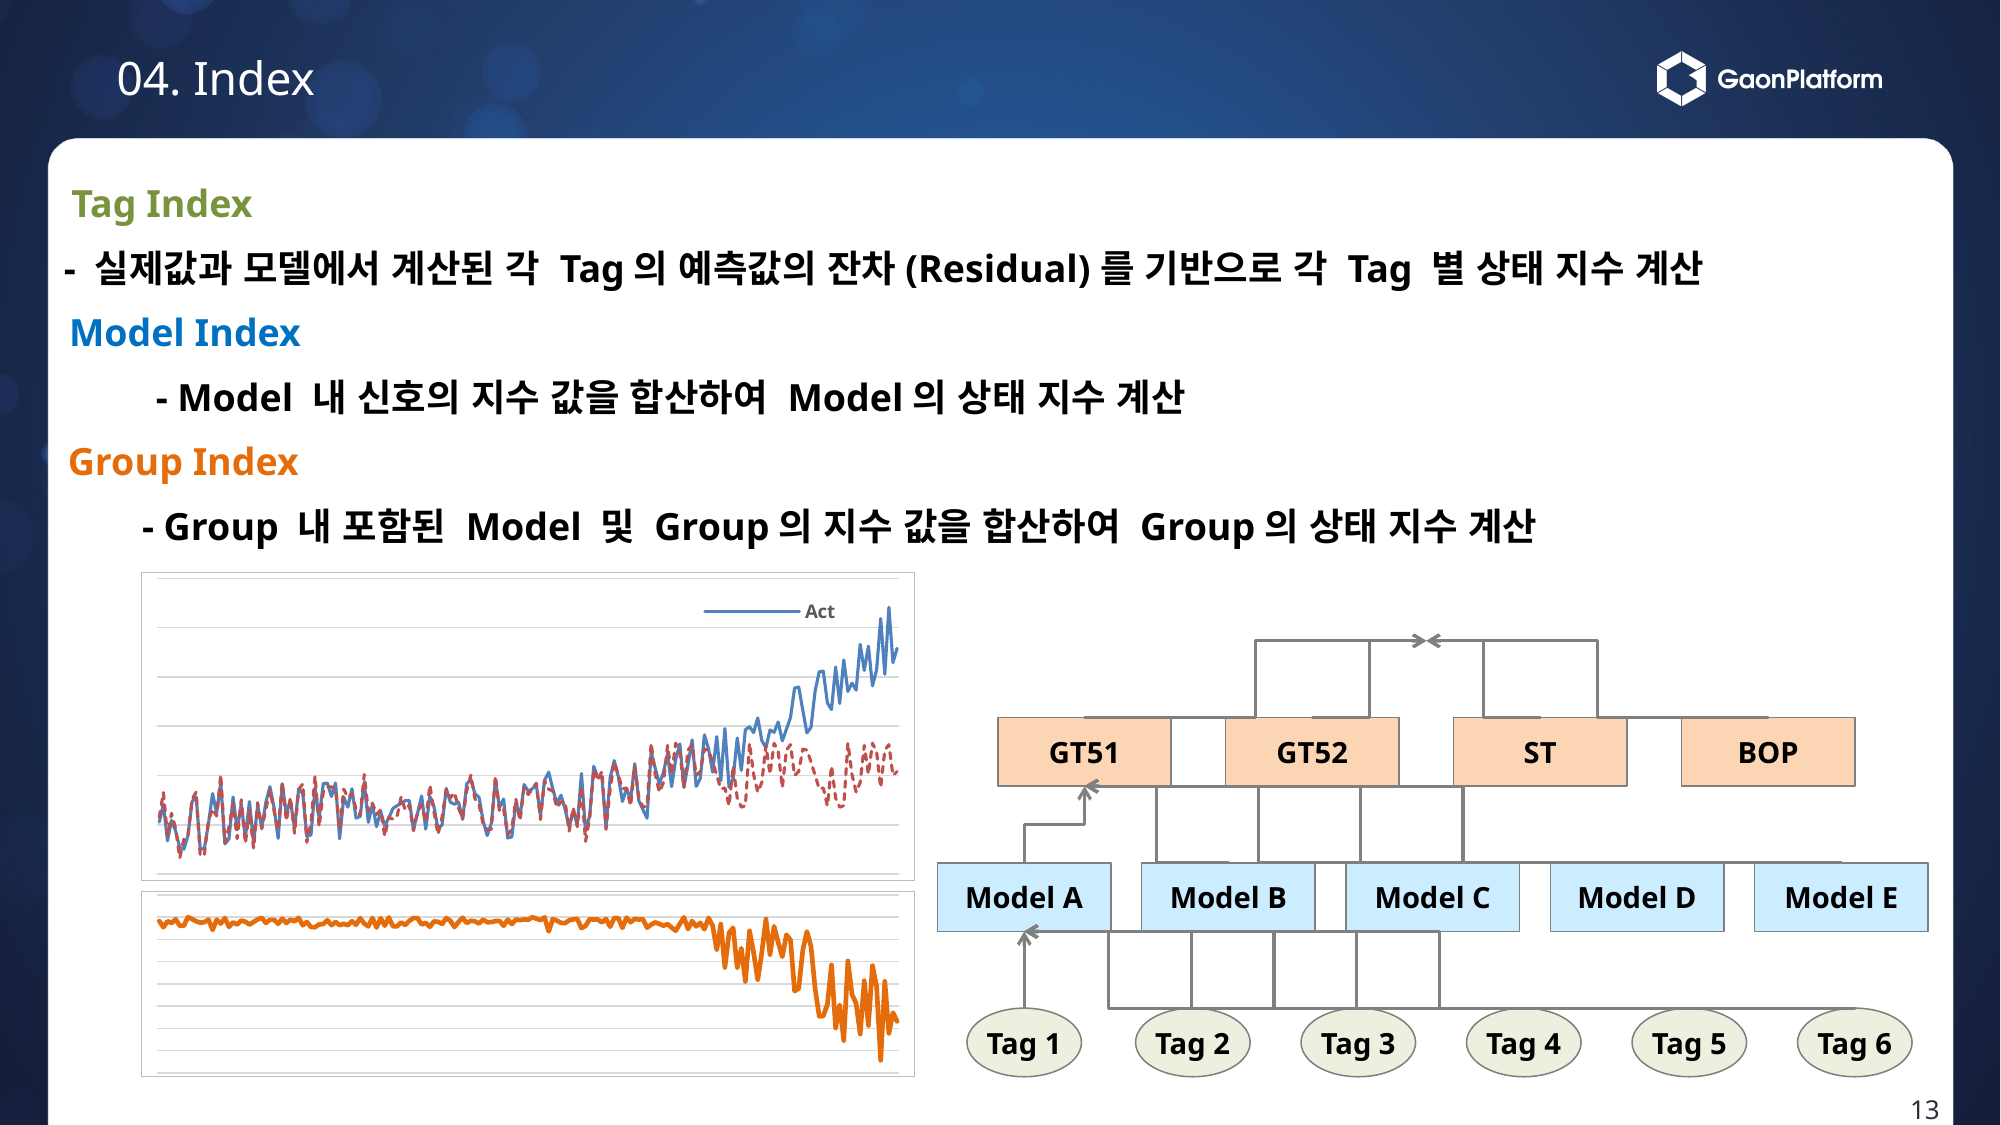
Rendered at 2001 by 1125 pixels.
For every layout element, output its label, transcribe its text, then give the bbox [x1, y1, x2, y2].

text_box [64, 172, 1929, 1077]
picture [0, 0, 2001, 1125]
text_box 04. Index [101, 41, 330, 112]
text_box 13 [1855, 1087, 1995, 1125]
